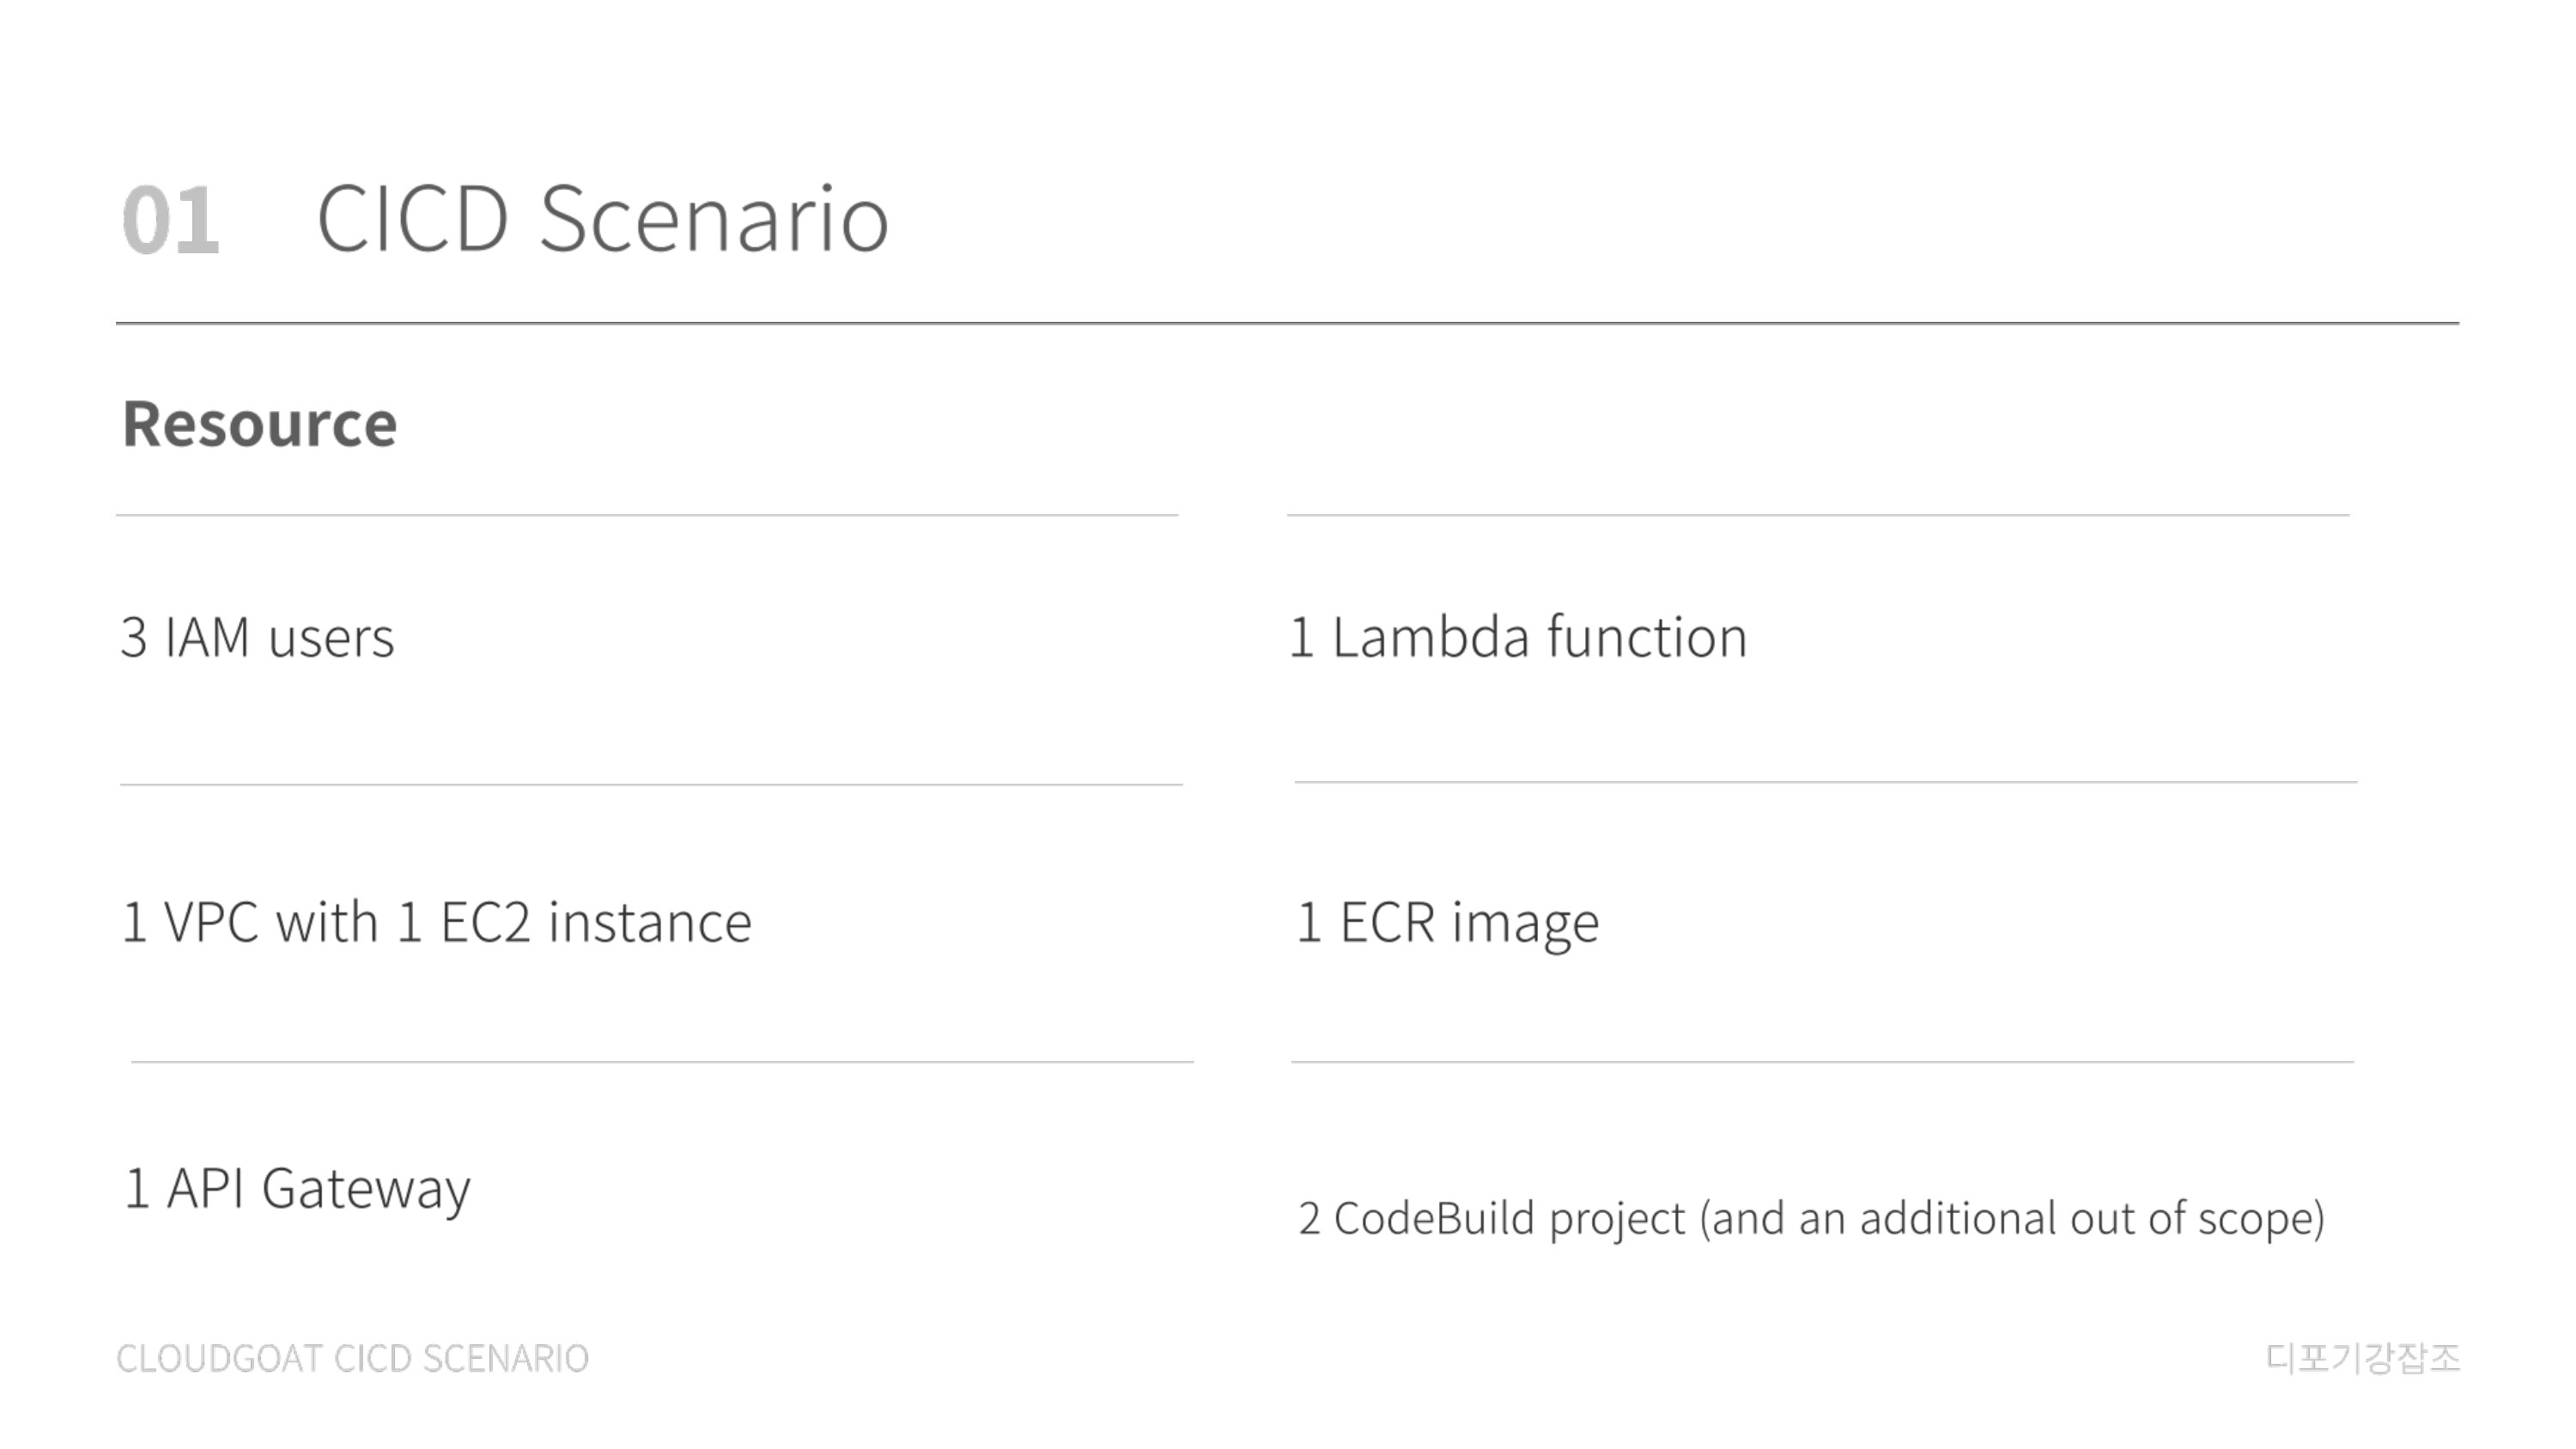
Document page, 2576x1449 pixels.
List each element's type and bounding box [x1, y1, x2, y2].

text_box [131, 1060, 1194, 1064]
picture [104, 1319, 624, 1417]
picture [1183, 1311, 2576, 1417]
picture [103, 1129, 526, 1275]
picture [1267, 578, 1798, 724]
text_box [120, 783, 1183, 786]
text_box [1295, 781, 2358, 785]
text_box [1291, 1060, 2354, 1064]
picture [104, 580, 445, 721]
picture [100, 863, 807, 1009]
picture [1274, 863, 1658, 1009]
picture [89, 92, 980, 526]
picture [1285, 1172, 2366, 1284]
text_box [1287, 513, 2351, 517]
text_box [116, 513, 1179, 517]
text_box [984, 322, 2460, 325]
